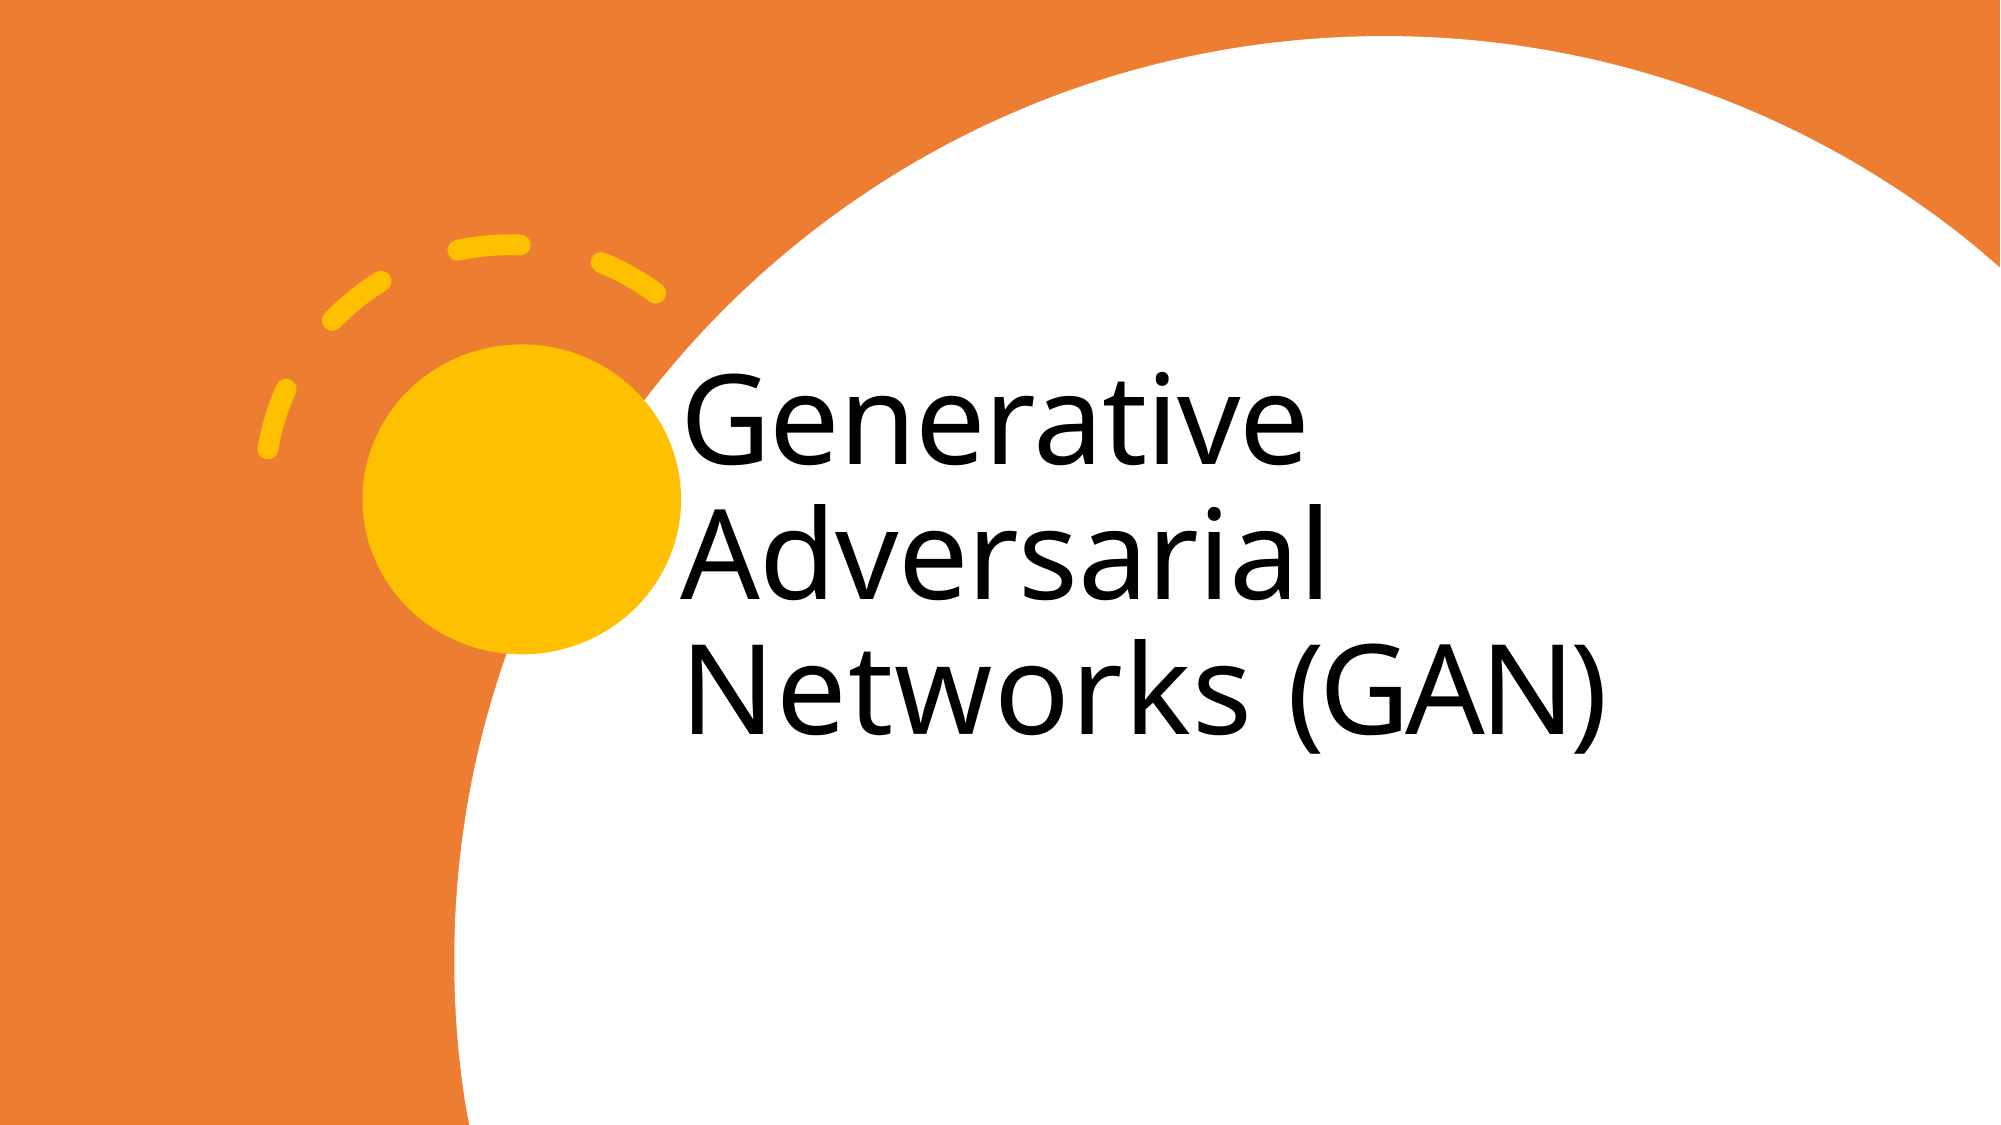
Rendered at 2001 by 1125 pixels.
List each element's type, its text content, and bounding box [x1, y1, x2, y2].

text_box [361, 373, 662, 656]
text_box [0, 0, 2000, 1125]
title Generative Adversarial Networks (GAN) [662, 318, 1917, 770]
text_box [267, 244, 676, 490]
text_box [453, 35, 2000, 1125]
